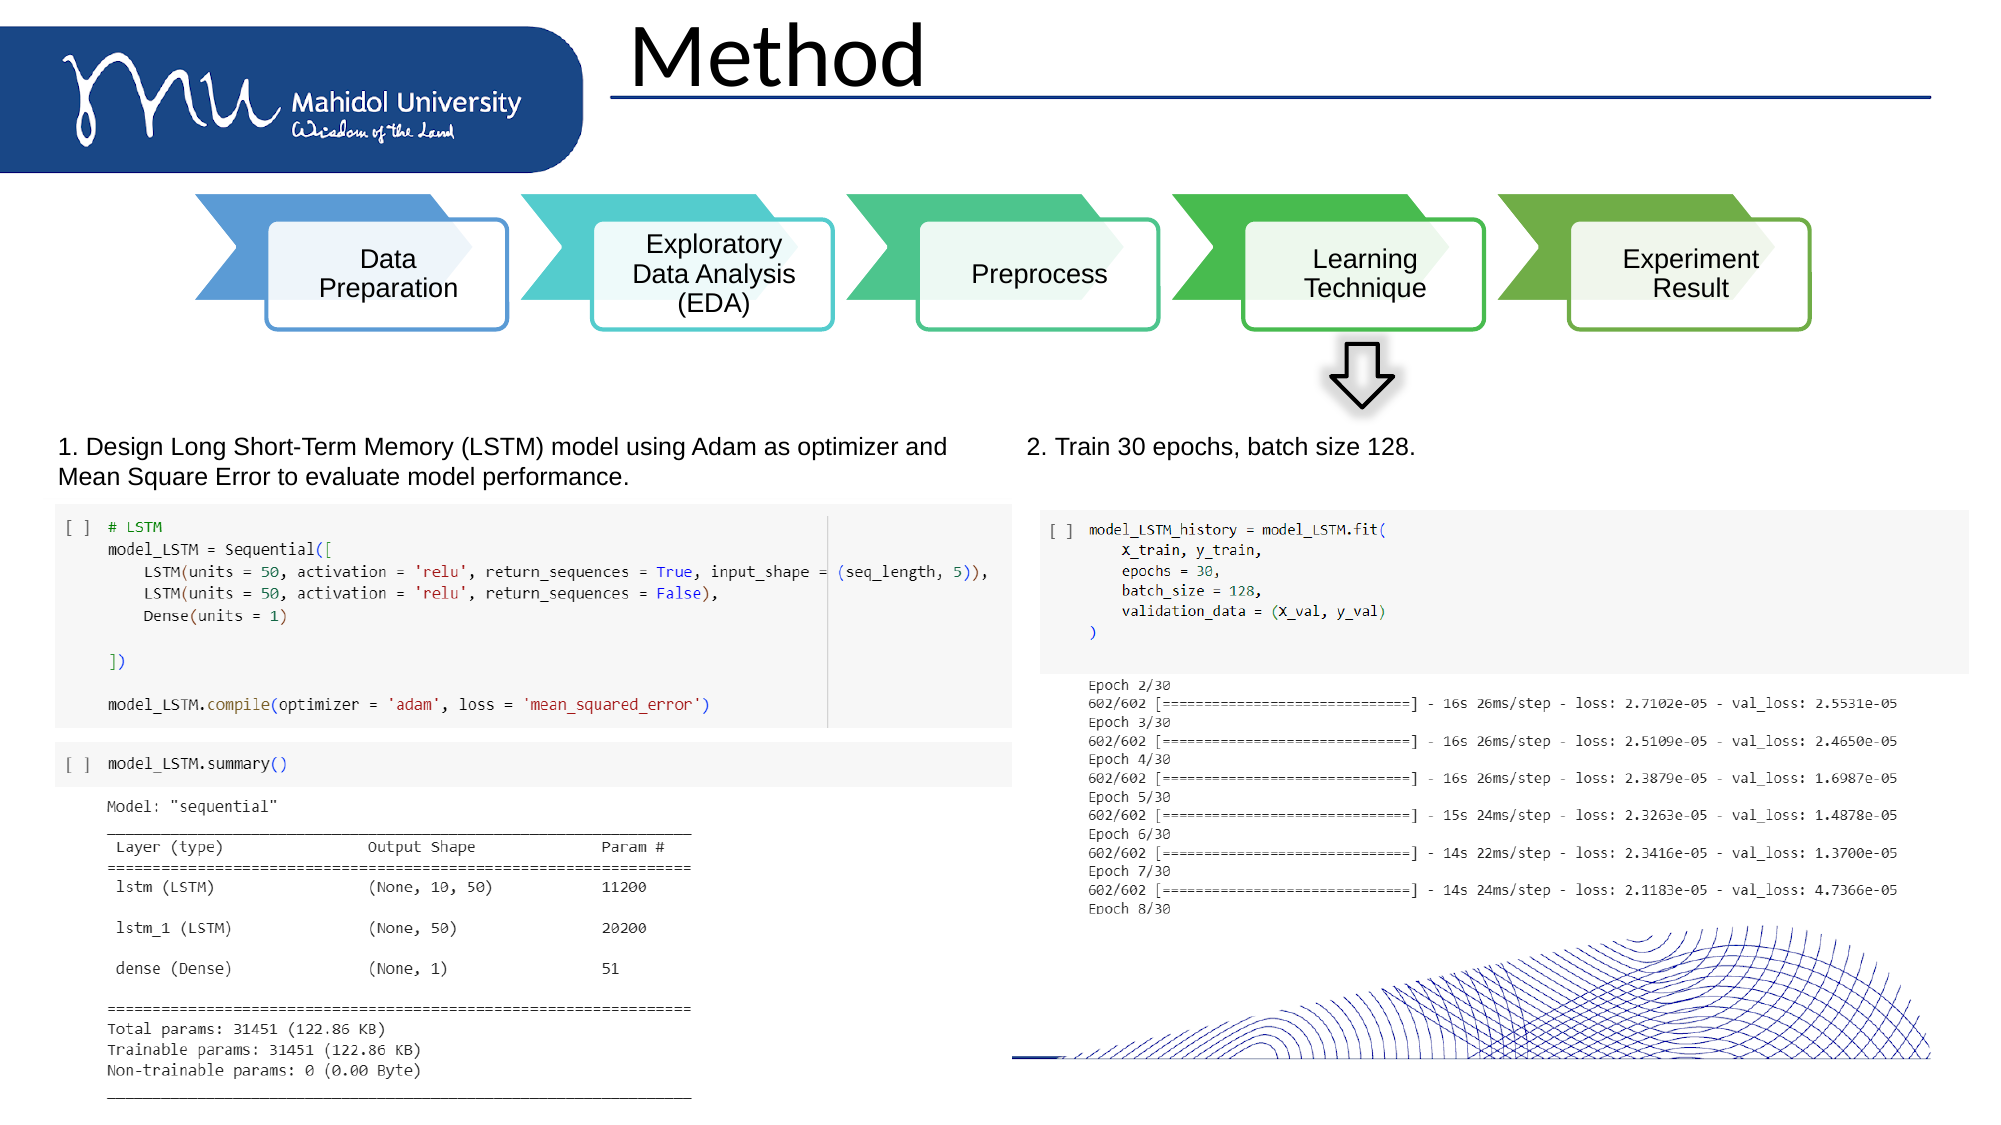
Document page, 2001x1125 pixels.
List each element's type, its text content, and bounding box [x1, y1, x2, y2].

text_box 2. Train 30 epochs, batch size 128. [1011, 423, 1969, 468]
title Method [614, 0, 1259, 114]
picture [0, 0, 2001, 1125]
text_box [1329, 358, 1396, 410]
text_box 1. Design Long Short-Term Memory (LSTM) model using Adam as optimizer and Mean Square Error to evaluate model performance. [43, 422, 1000, 497]
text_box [189, 174, 1811, 347]
